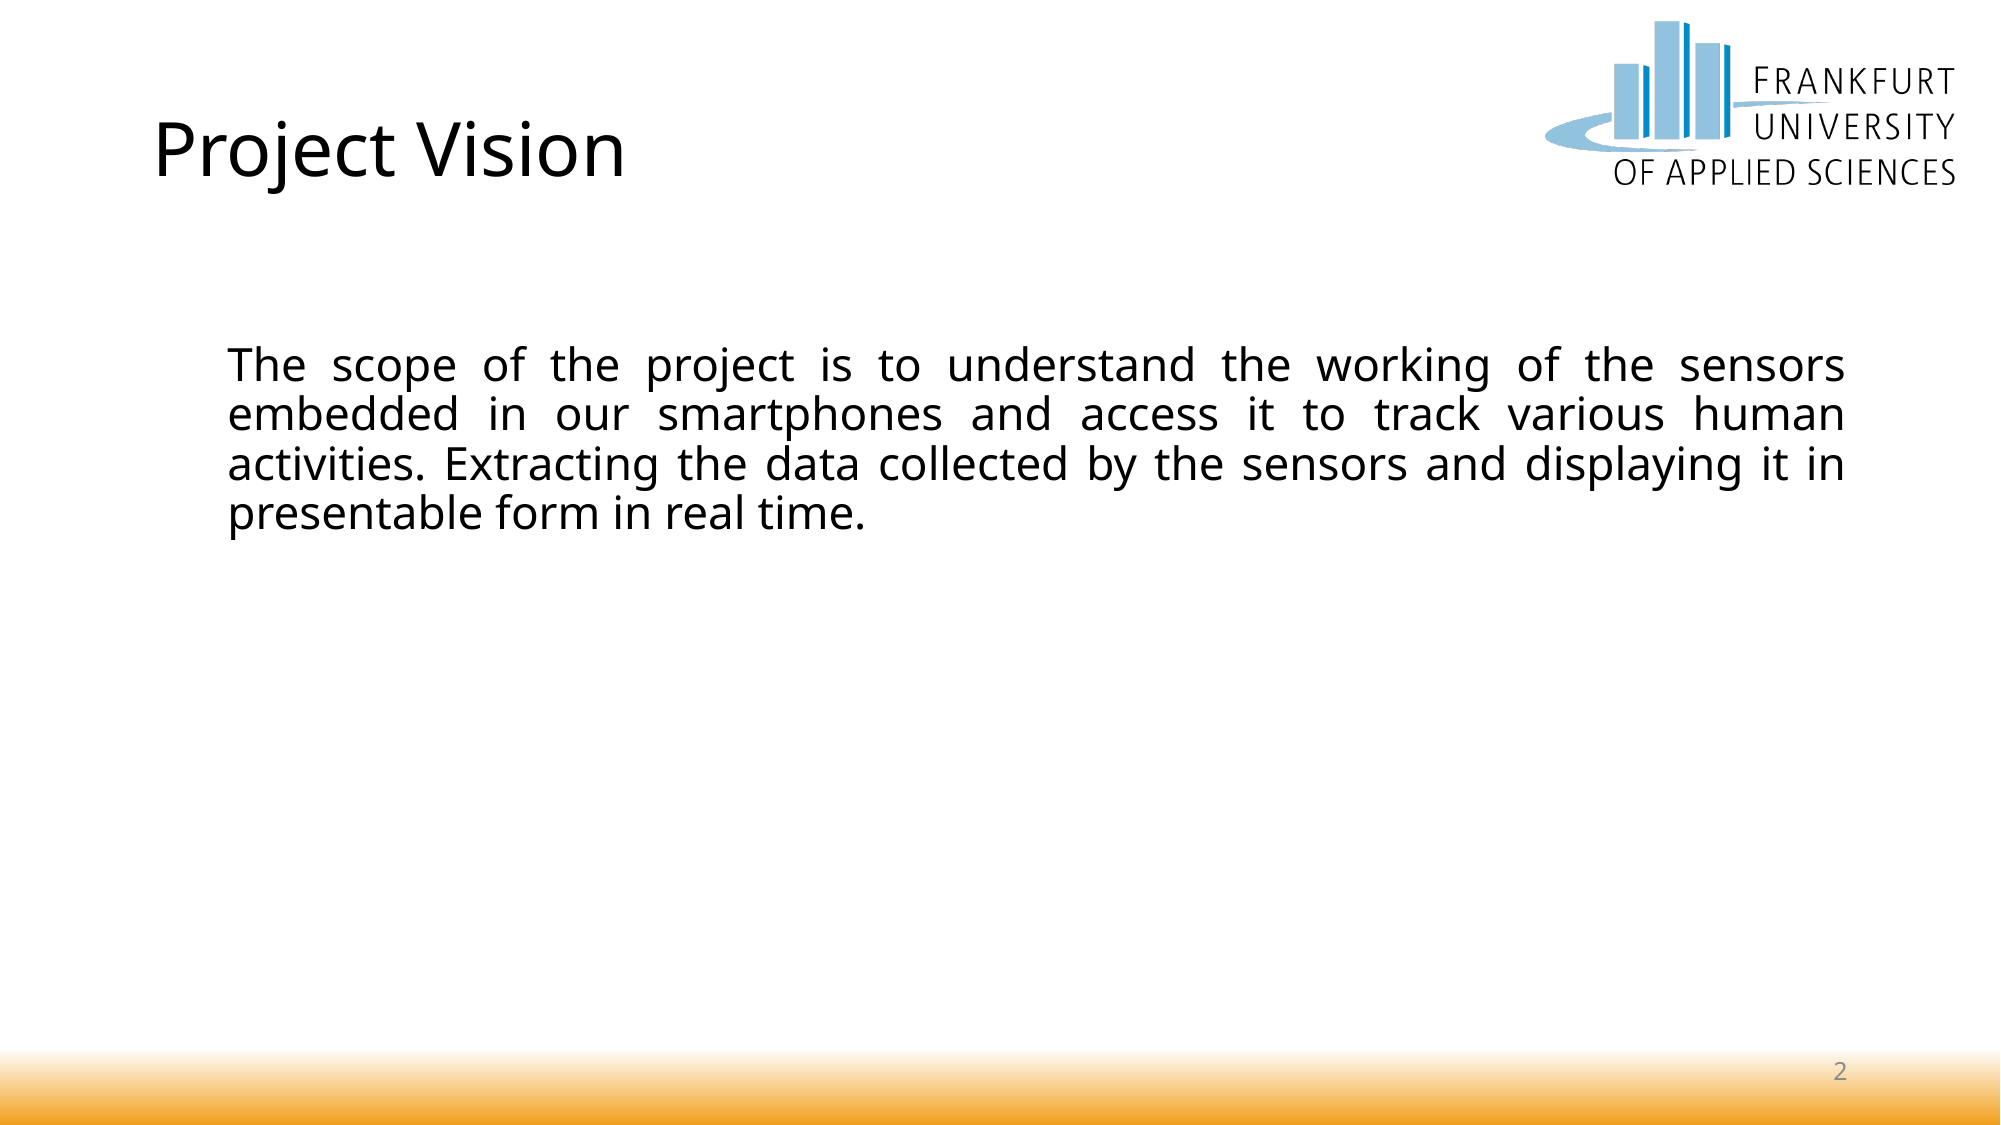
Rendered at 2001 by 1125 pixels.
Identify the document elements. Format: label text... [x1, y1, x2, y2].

text_box Project Vision [137, 94, 781, 199]
slide_number 2 [1412, 1042, 1863, 1103]
list The scope of the project is to understand the working of the sensors embedded in our smartphones and access it to track various human activities. Extracting the data collected by the sensors and displaying it in presentable form in real time. [137, 334, 1863, 1014]
picture [1545, 21, 1955, 185]
